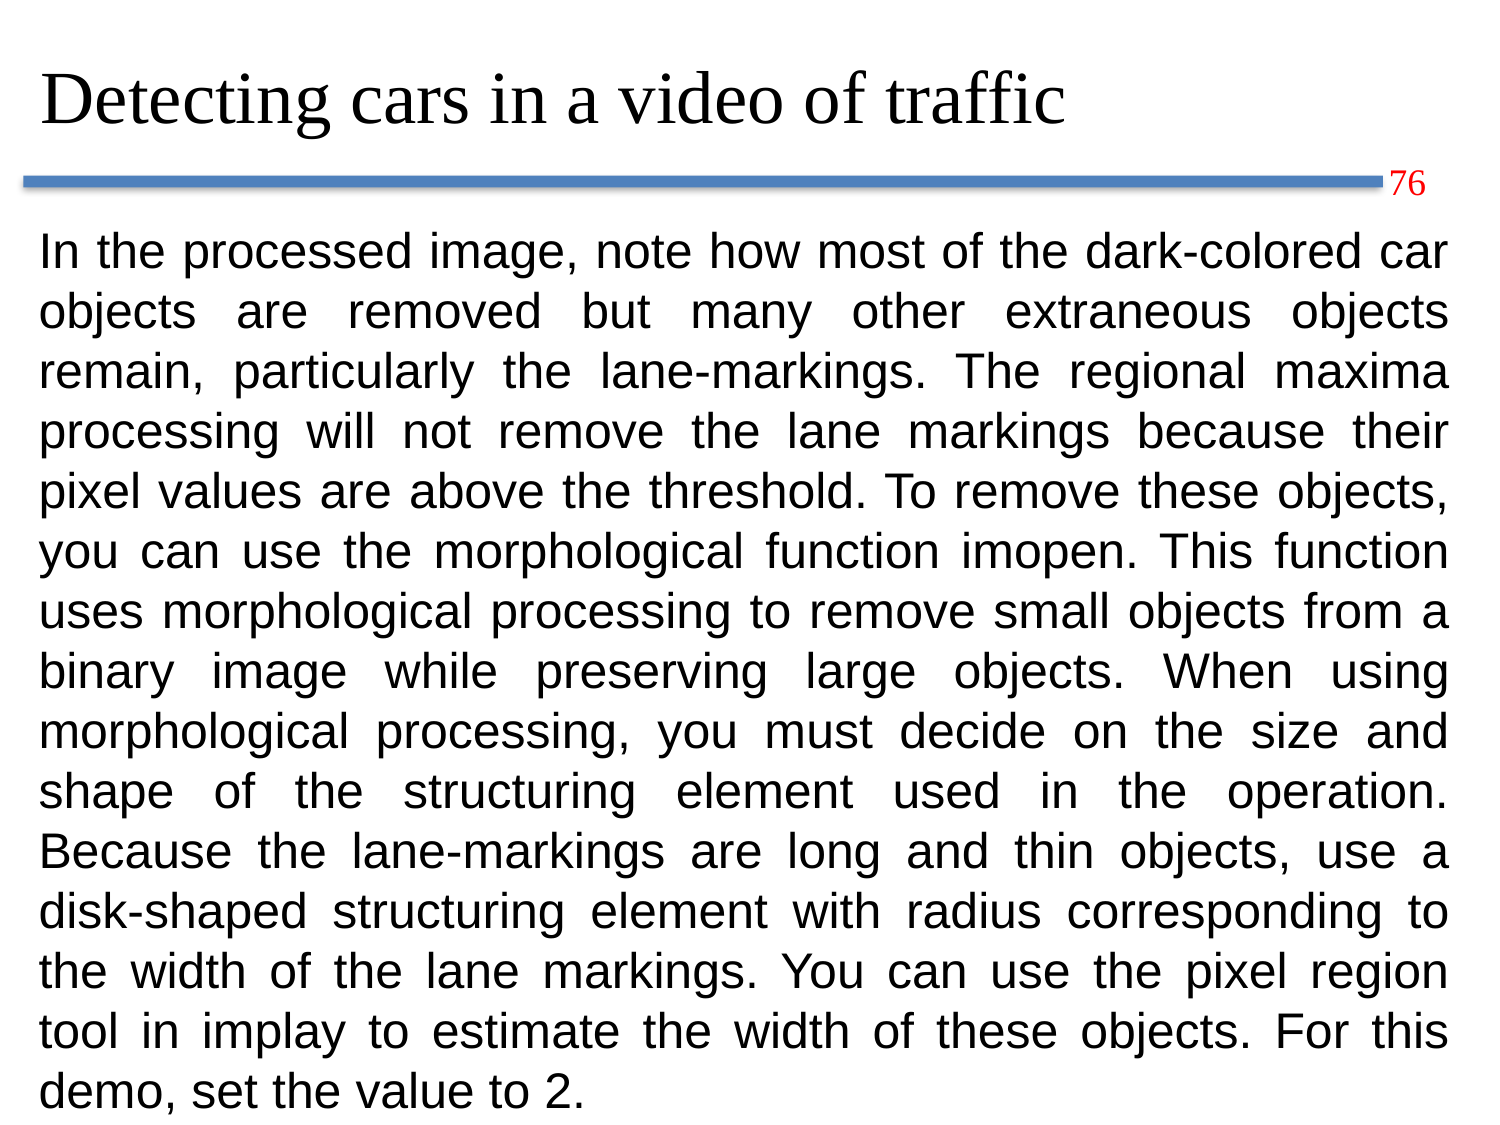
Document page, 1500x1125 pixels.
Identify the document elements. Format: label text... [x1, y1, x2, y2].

title Detecting cars in a video of traffic [25, 23, 1313, 164]
subtitle In the processed image, note how most of the dark-colored car objects are removed but many other extraneous objects remain, particularly the lane-markings. The regional maxima processing will not remove the lane markings because their pixel values are above the threshold. To remove these objects, you can use the morphological function imopen. This function uses morphological processing to remove small objects from a binary image while preserving large objects. When using morphological processing, you must decide on the size and shape of the structuring element used in the operation. Because the lane-markings are long and thin objects, use a disk-shaped structuring element with radius corresponding to the width of the lane markings. You can use the pixel region tool in implay to estimate the width of these objects. For this demo, set the value to 2. [23, 210, 1465, 1090]
